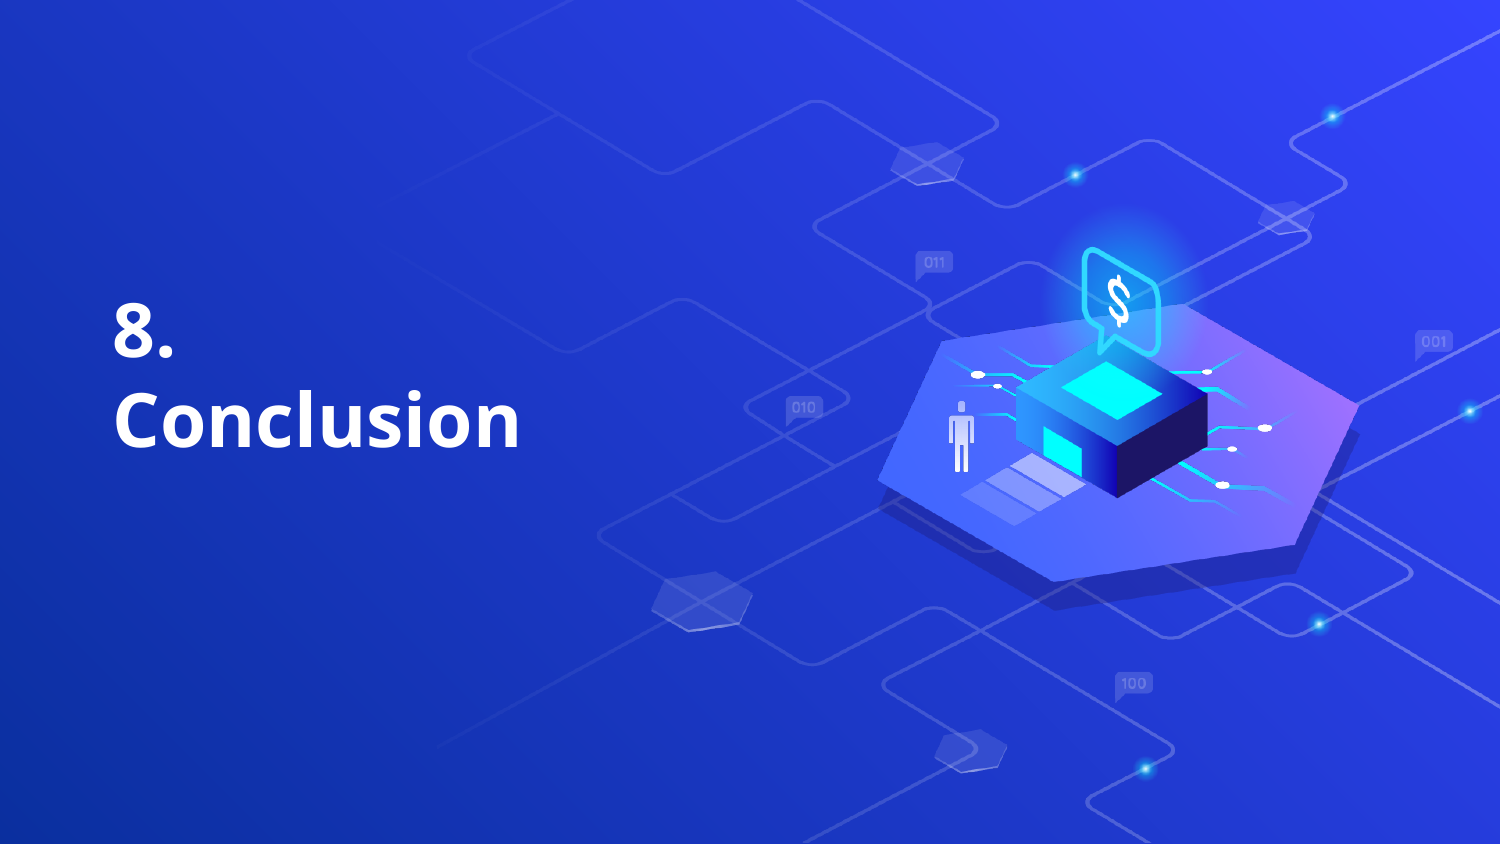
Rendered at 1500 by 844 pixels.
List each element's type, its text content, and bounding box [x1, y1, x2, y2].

picture [0, 0, 1500, 844]
title 8. Conclusion [112, 272, 812, 463]
